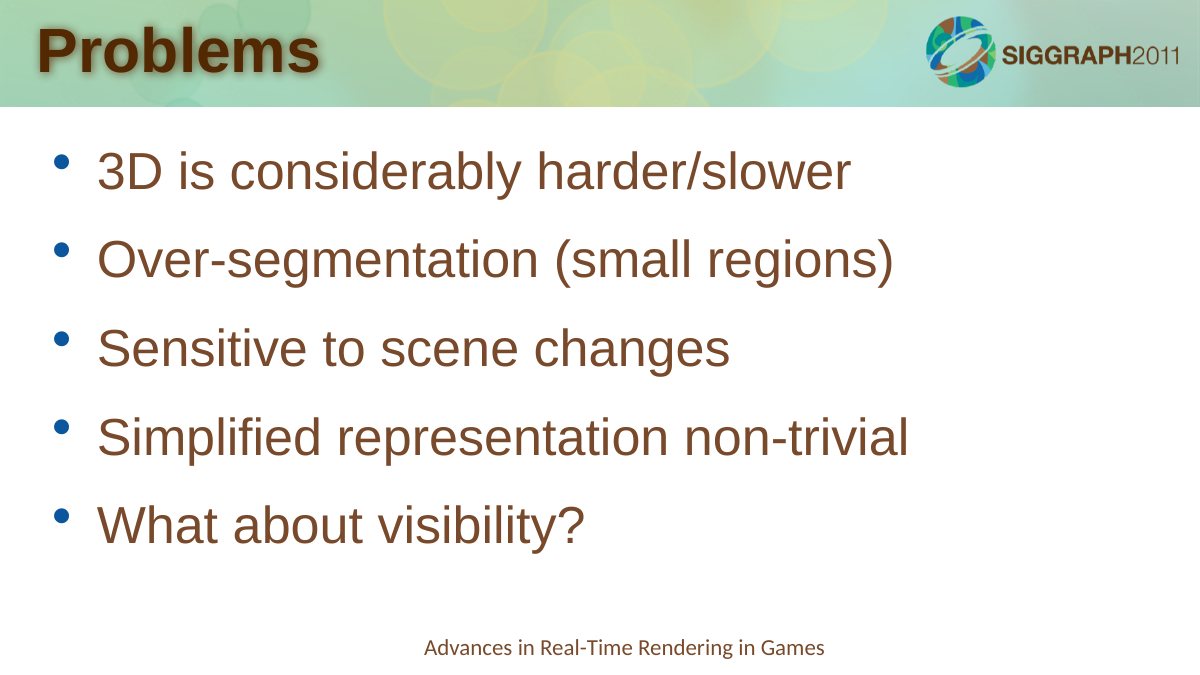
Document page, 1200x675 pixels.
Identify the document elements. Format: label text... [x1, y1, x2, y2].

list 3D is considerably harder/slower Over-segmentation (small regions) Sensitive to scene changes Simplified representation non-trivial What about visibility? [39, 124, 1138, 638]
title Problems [24, 0, 1128, 96]
picture [0, 0, 1200, 107]
